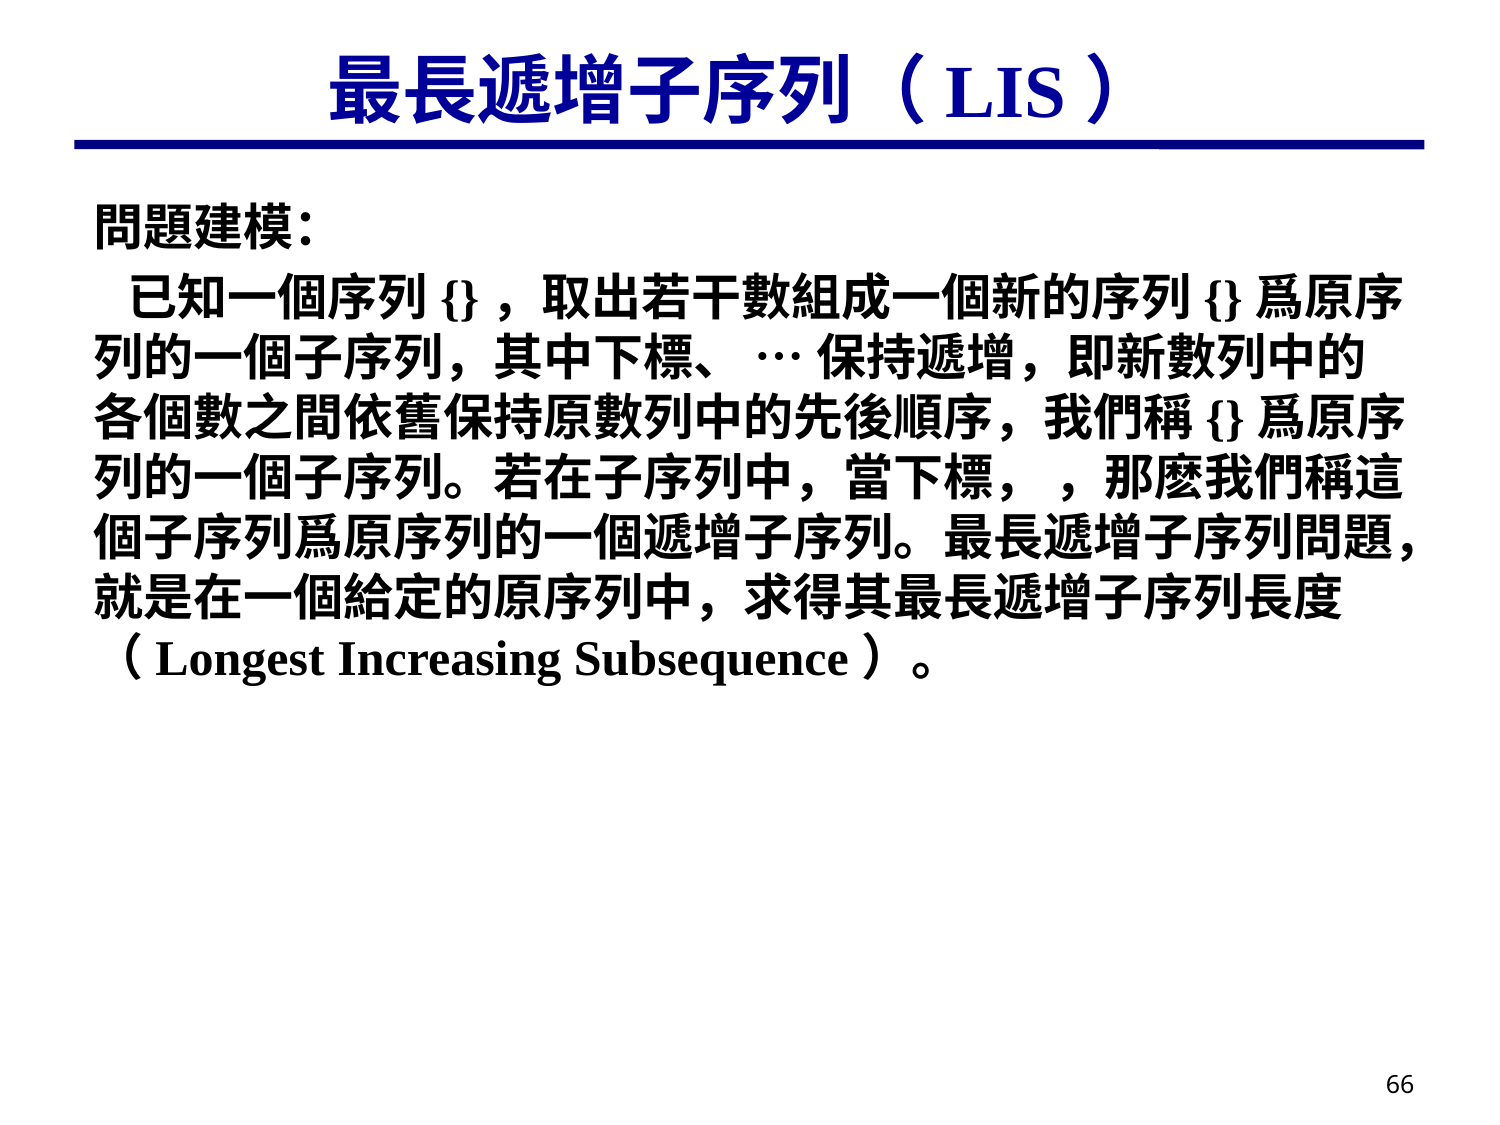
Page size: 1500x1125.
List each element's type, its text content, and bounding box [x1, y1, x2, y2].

title 最長遞增子序列（LIS） [50, 24, 1438, 150]
